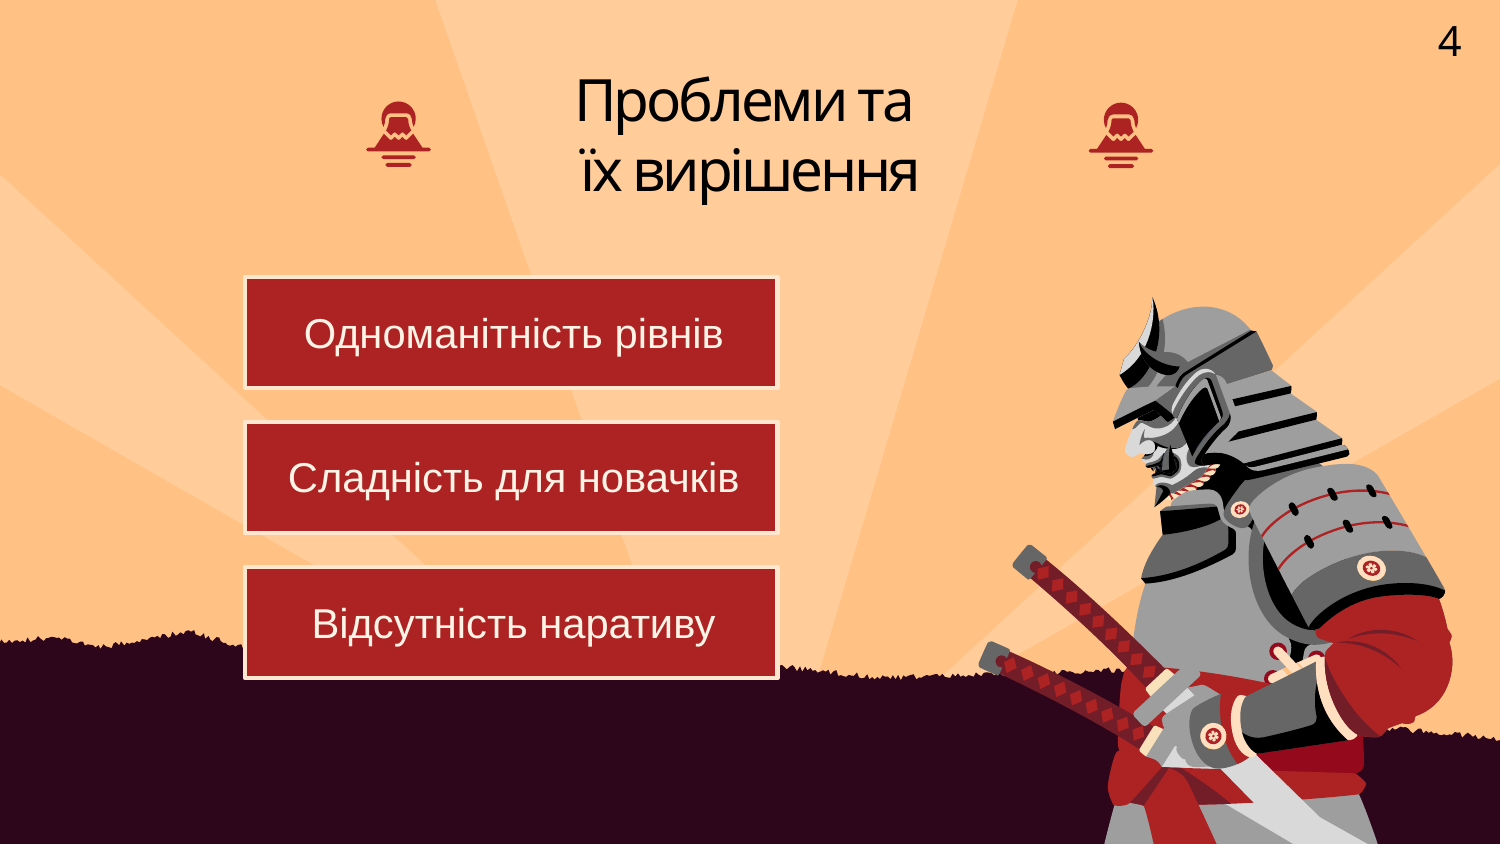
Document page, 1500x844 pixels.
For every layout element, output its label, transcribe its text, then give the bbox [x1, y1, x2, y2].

text_box [243, 275, 780, 390]
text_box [977, 296, 1455, 844]
text_box [243, 420, 780, 535]
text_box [365, 101, 432, 167]
text_box Проблеми та їх вирішення [416, 55, 1085, 211]
text_box Відсутність наративу [292, 581, 735, 646]
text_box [1087, 102, 1155, 169]
text_box [243, 565, 780, 680]
text_box Сладність для новачків [263, 435, 764, 501]
text_box Одноманітність рівнів [269, 291, 759, 373]
text_box 4 [1377, 0, 1500, 78]
